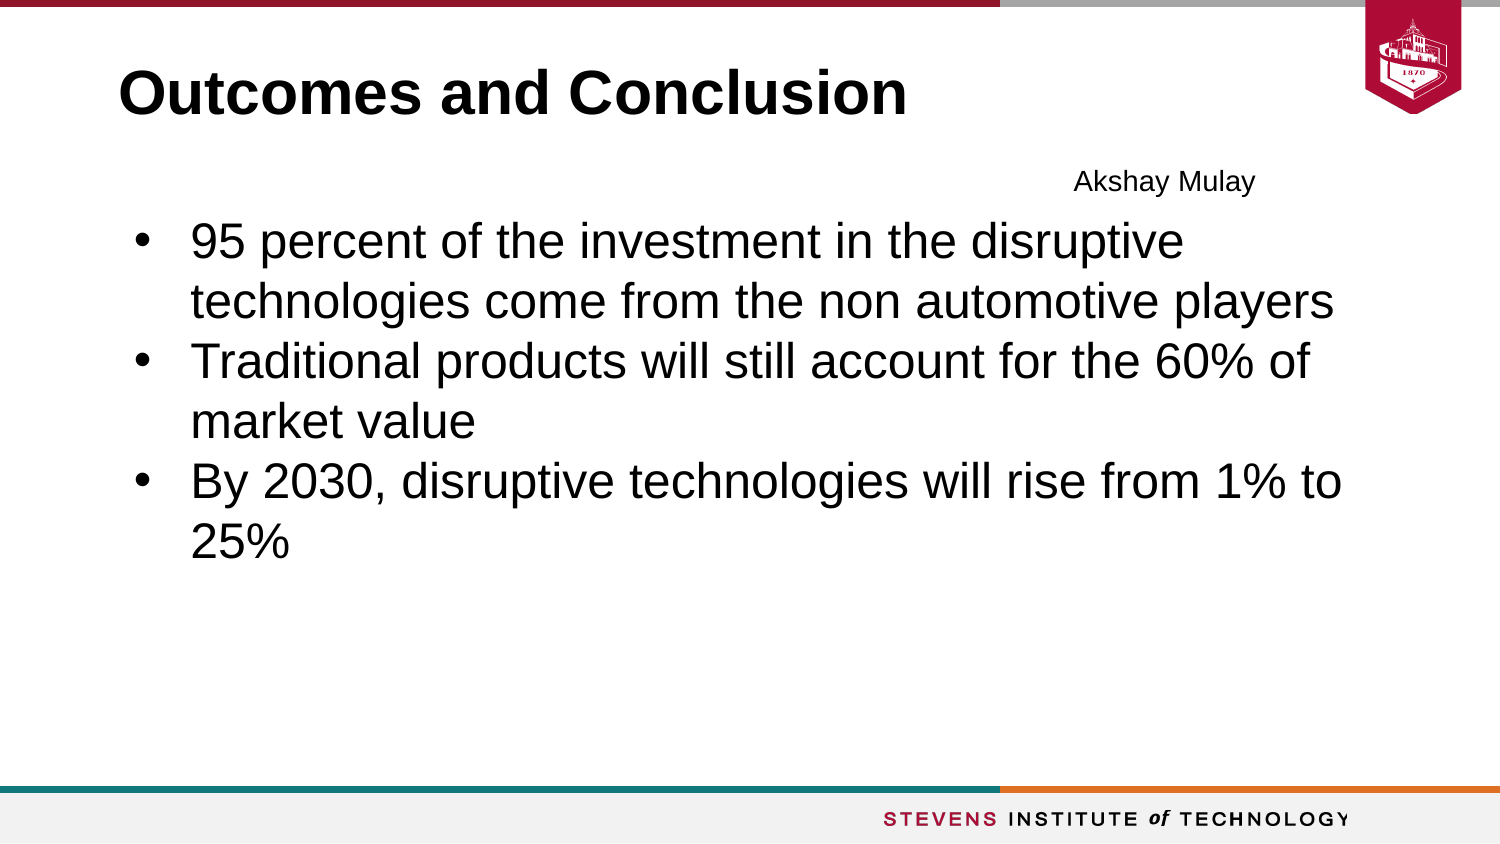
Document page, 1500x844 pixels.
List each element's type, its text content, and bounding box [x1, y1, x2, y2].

picture [1365, 0, 1462, 114]
text_box Akshay Mulay [1058, 147, 1404, 216]
list 95 percent of the investment in the disruptive technologies come from the non automotive players Traditional products will still account for the 60% of market value By 2030, disruptive technologies will rise from 1% to 25% [119, 201, 1385, 737]
picture [884, 810, 1347, 826]
title Outcomes and Conclusion [103, 44, 1397, 208]
